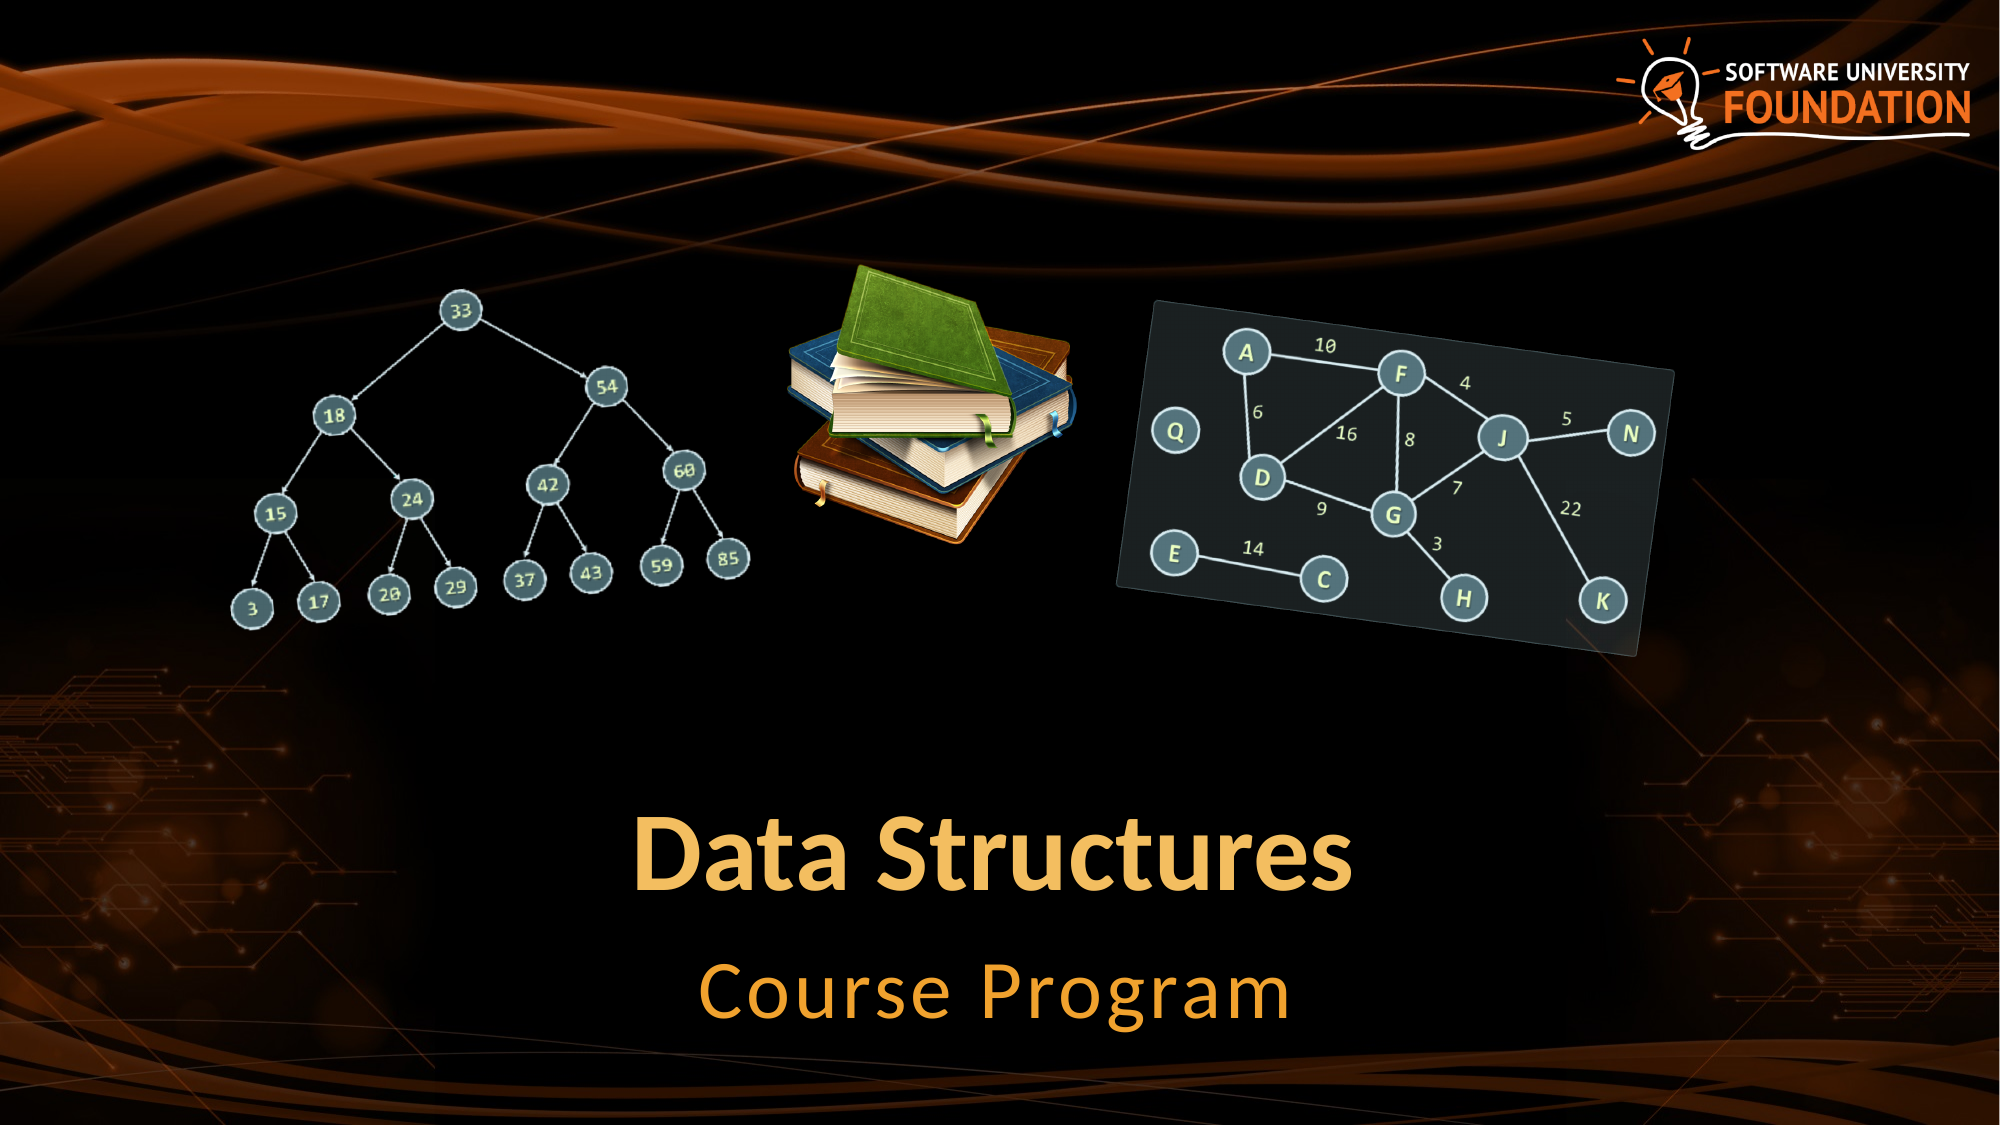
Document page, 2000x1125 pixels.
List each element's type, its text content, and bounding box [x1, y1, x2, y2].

list Course Program [262, 924, 1729, 1038]
picture [0, 0, 2000, 1125]
title Data Structures [174, 791, 1813, 919]
